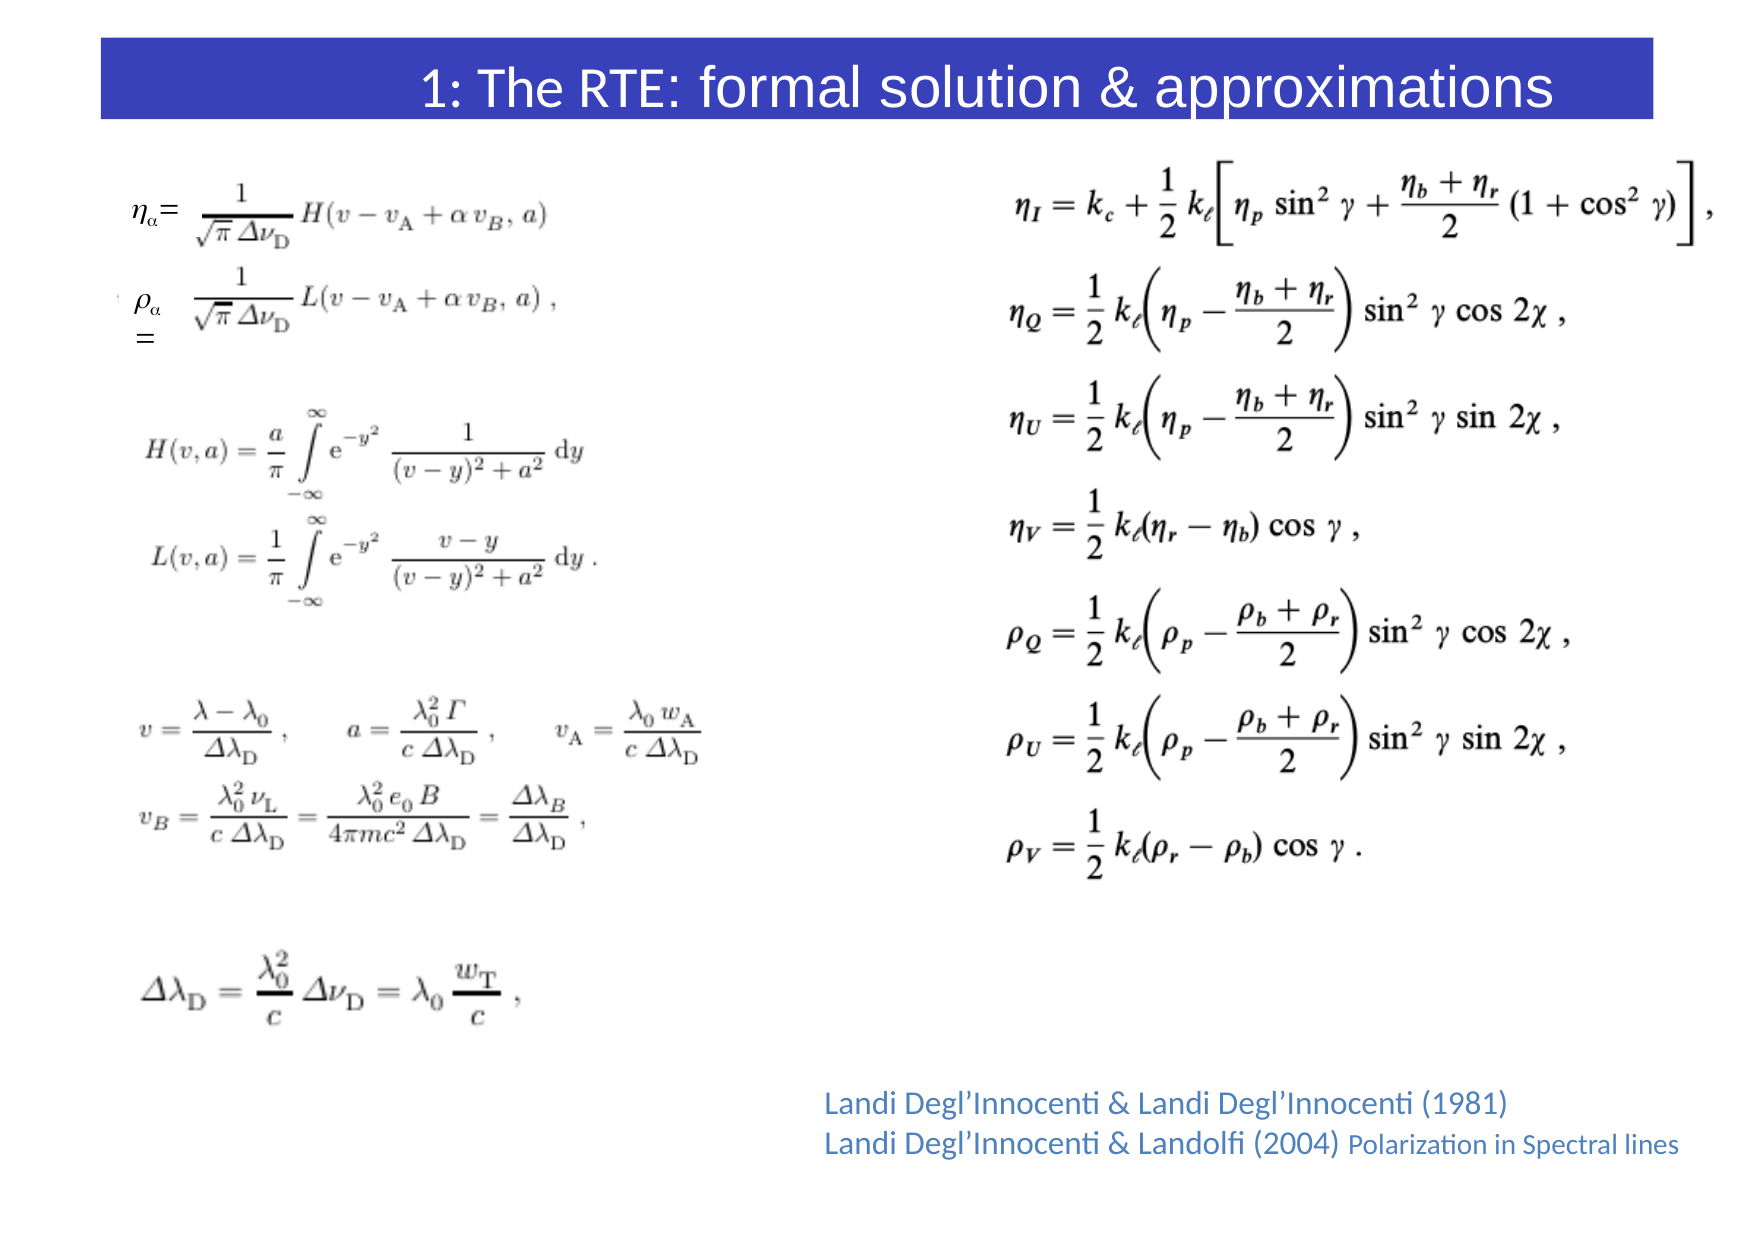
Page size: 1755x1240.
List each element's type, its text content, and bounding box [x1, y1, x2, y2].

picture [946, 144, 1728, 895]
picture [104, 681, 765, 870]
picture [109, 408, 628, 620]
text_box 1: The RTE: formal solution & approximations [100, 37, 1654, 120]
picture [64, 938, 580, 1046]
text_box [76, 181, 596, 347]
text_box Landi Degl’Innocenti & Landi Degl’Innocenti (1981) Landi Degl’Innocenti & Landolfi (2004) Polarization in Spectral lines [802, 1073, 1702, 1169]
